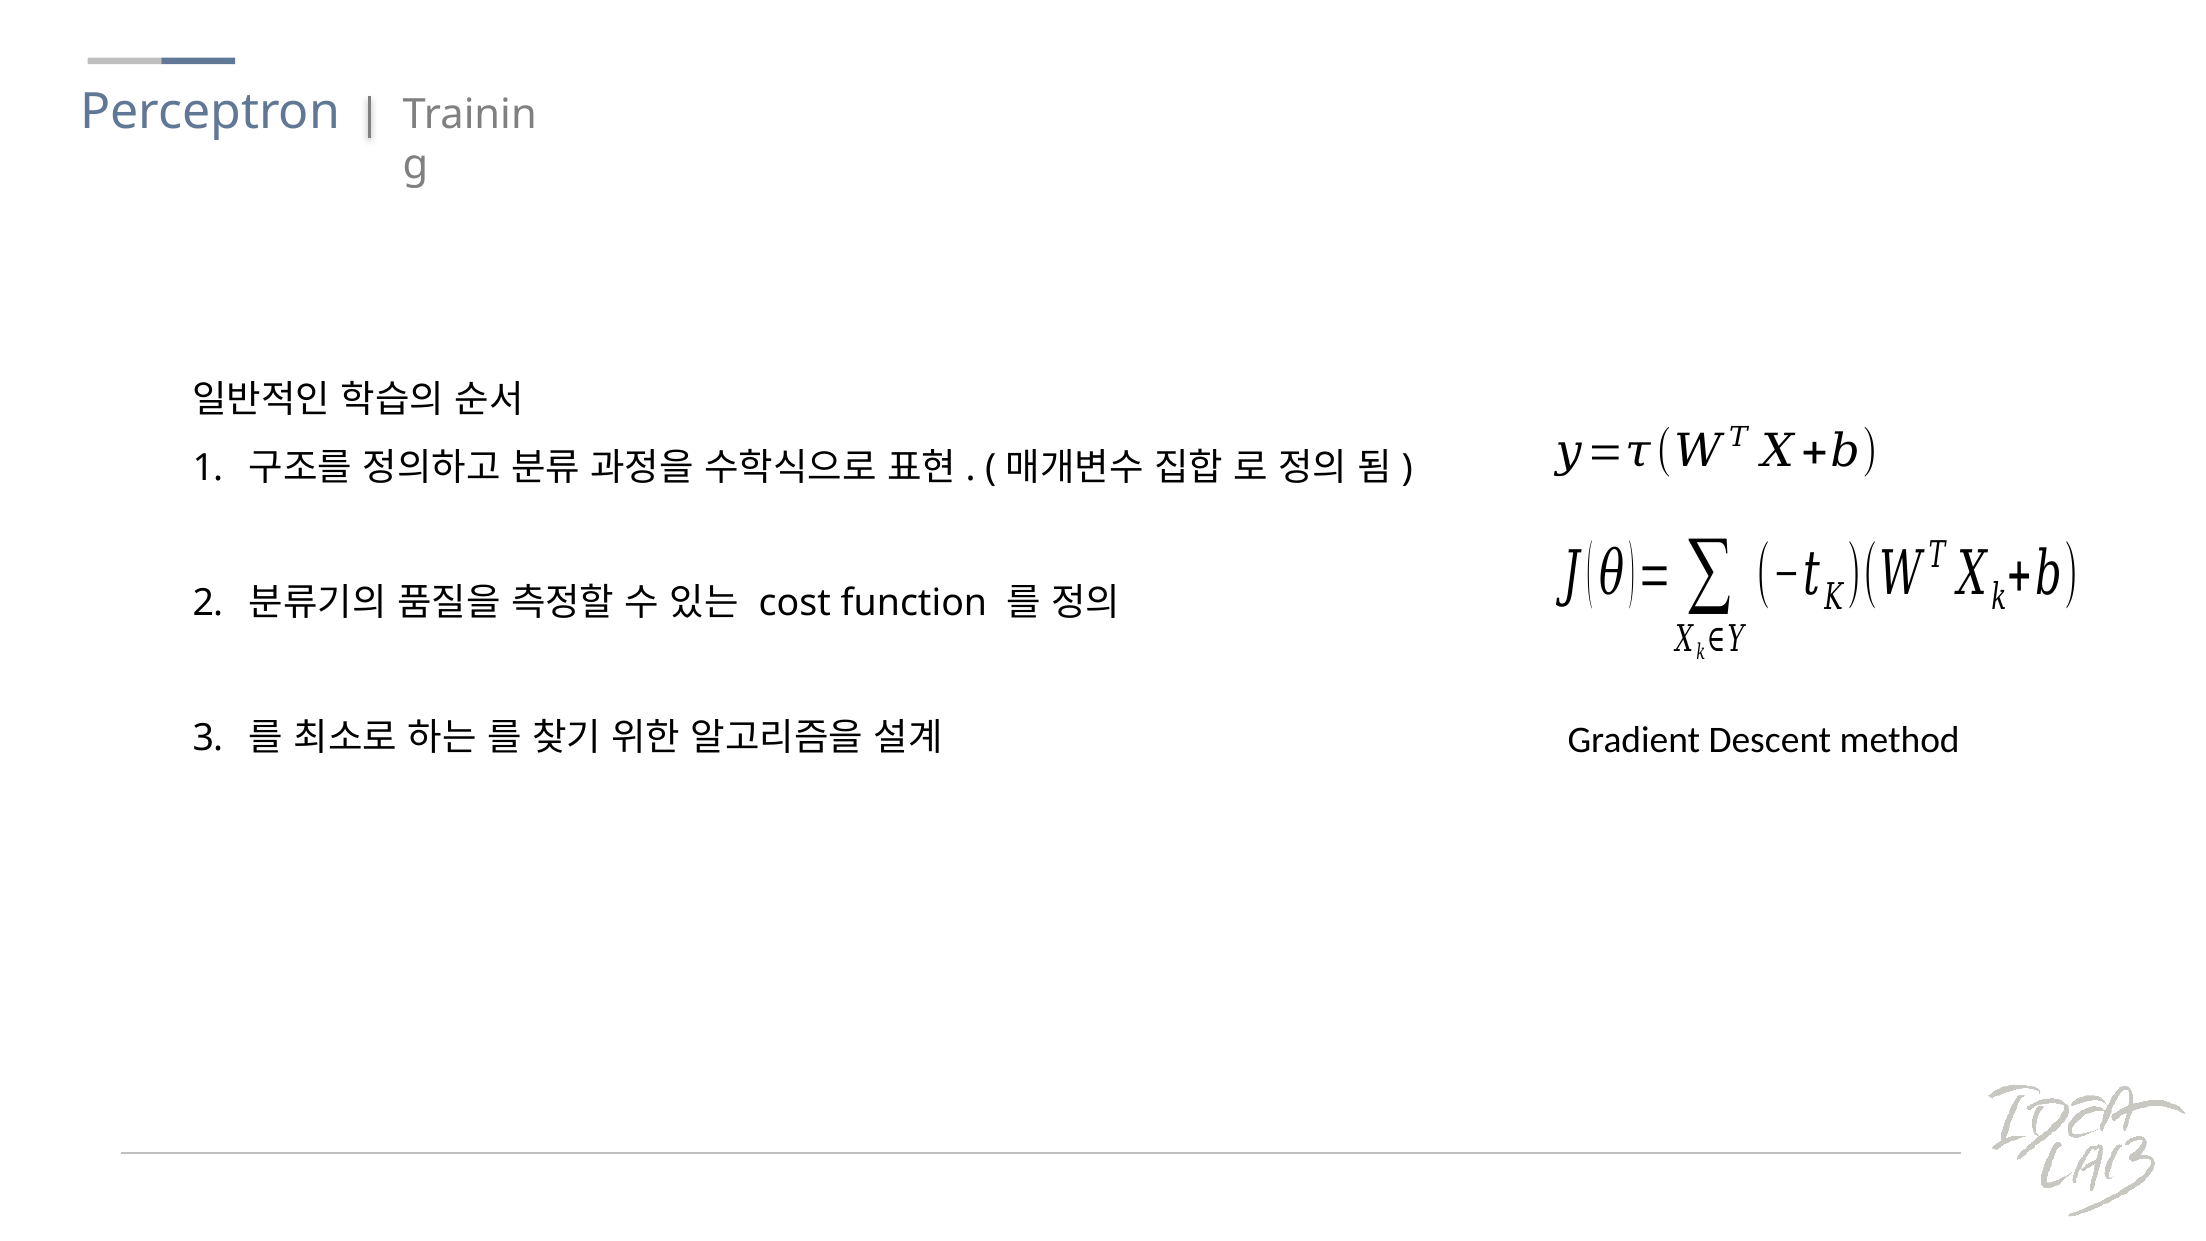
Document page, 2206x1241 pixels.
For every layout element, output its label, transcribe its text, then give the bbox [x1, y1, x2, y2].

text_box Perceptron [65, 71, 898, 146]
text_box Training [387, 79, 576, 194]
